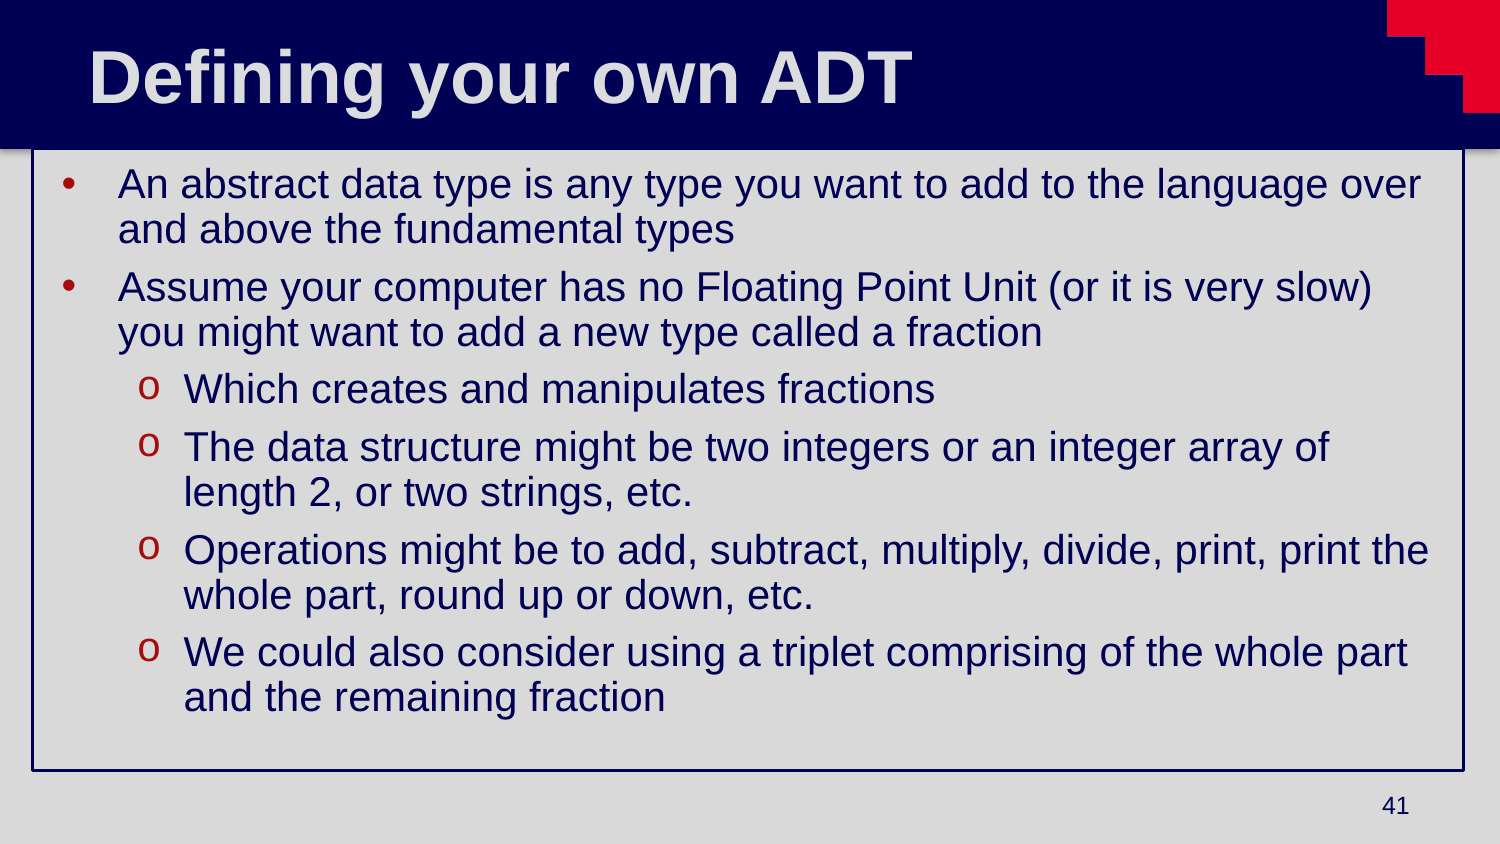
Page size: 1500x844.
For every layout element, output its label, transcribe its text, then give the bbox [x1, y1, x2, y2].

picture [1387, 0, 1500, 113]
list An abstract data type is any type you want to add to the language over and above the fundamental types Assume your computer has no Floating Point Unit (or it is very slow) you might want to add a new type called a fraction Which creates and manipulates fractions The data structure might be two integers or an integer array of length 2, or two strings, etc. Operations might be to add, subtract, multiply, divide, print, print the whole part, round up or down, etc. We could also consider using a triplet comprising of the whole part and the remaining fraction [31, 146, 1465, 772]
title Defining your own ADT [0, 0, 1356, 150]
slide_number 41 [1074, 782, 1425, 827]
